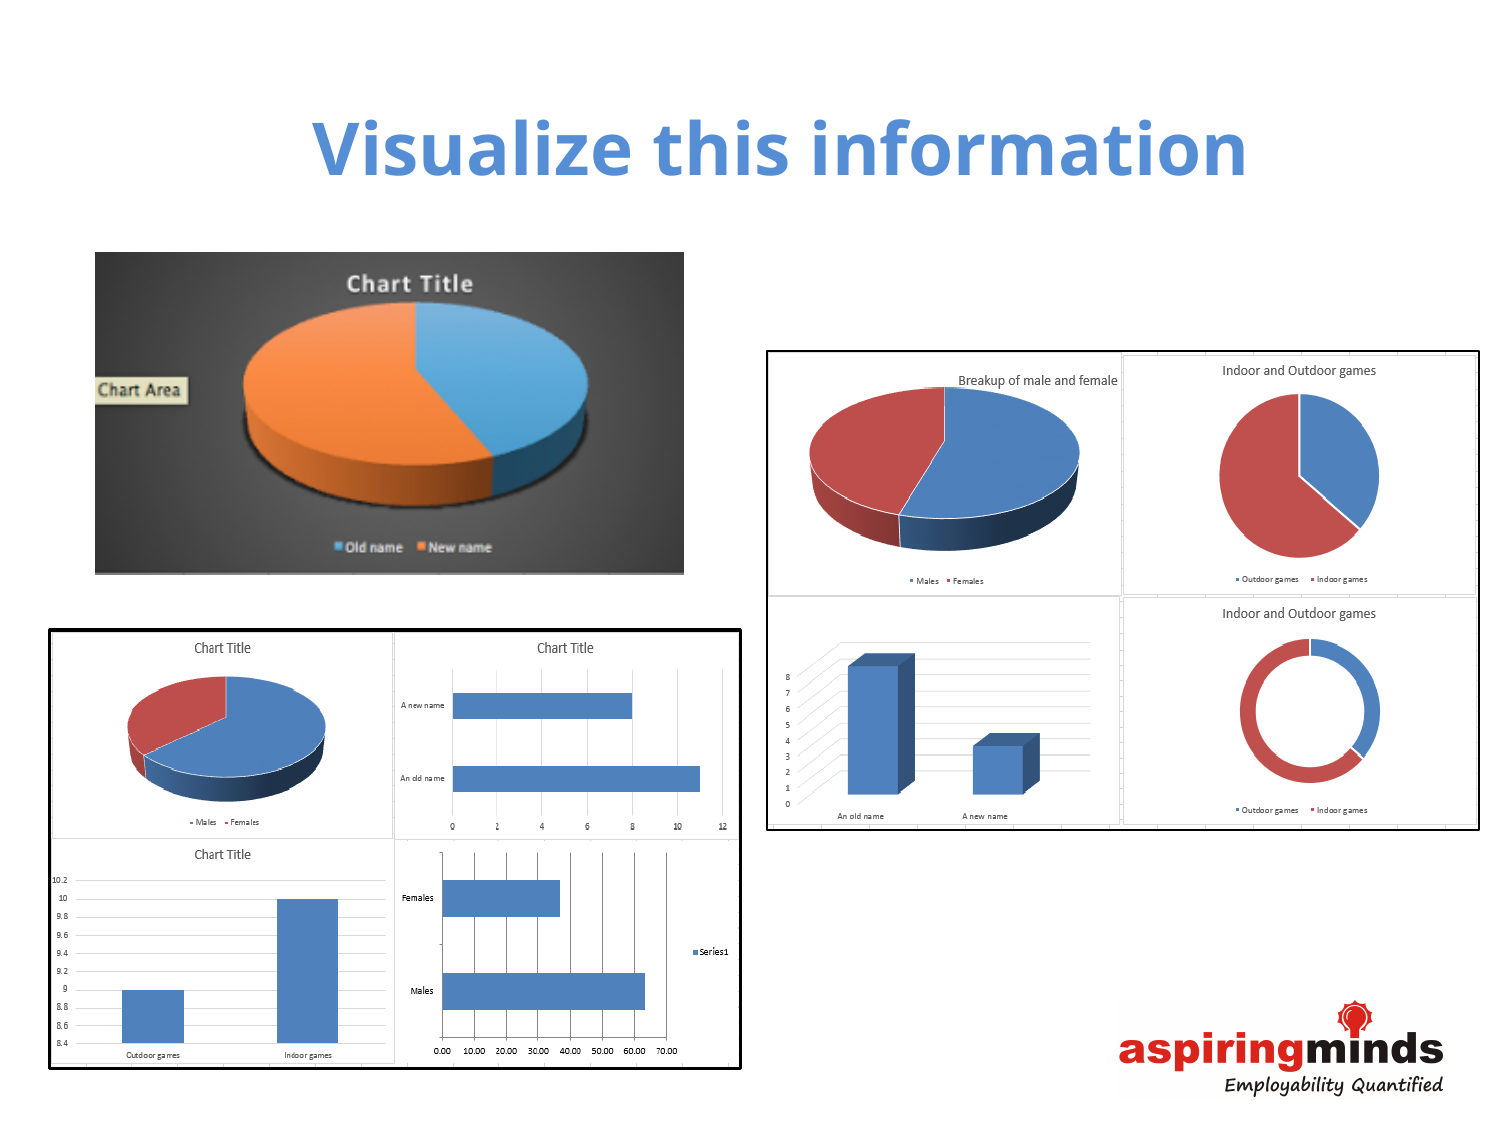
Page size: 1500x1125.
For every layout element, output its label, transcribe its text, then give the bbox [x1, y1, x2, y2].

text_box Visualize this information [117, 57, 1446, 237]
picture [51, 631, 739, 1067]
picture [95, 252, 684, 575]
picture [767, 352, 1478, 830]
picture [1113, 1000, 1446, 1098]
